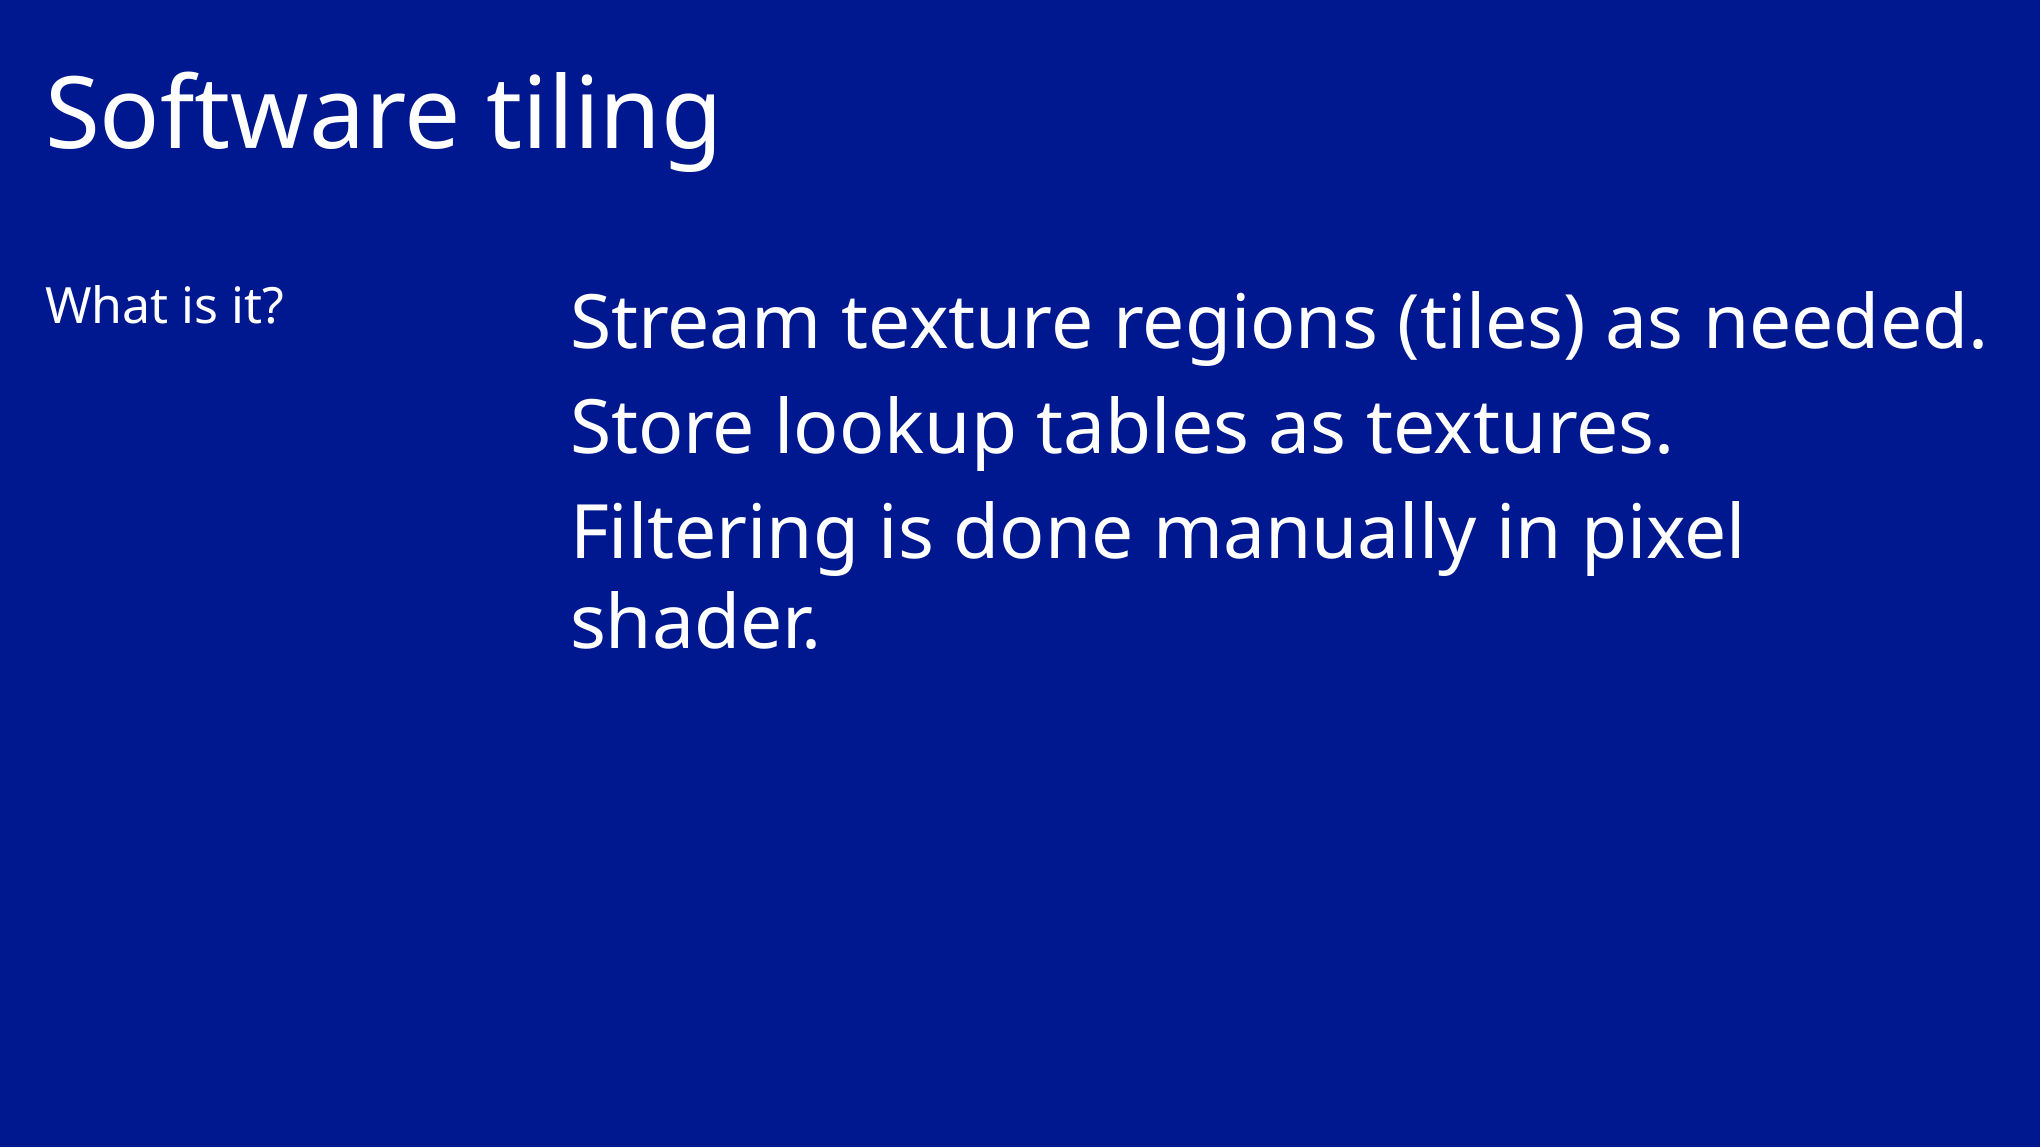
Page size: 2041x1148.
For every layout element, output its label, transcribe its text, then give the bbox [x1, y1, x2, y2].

list What is it? [45, 273, 496, 1099]
title Software tiling [45, 48, 1996, 199]
list Stream texture regions (tiles) as needed. Store lookup tables as textures. Filtering is done manually in pixel shader. [570, 273, 1996, 1099]
